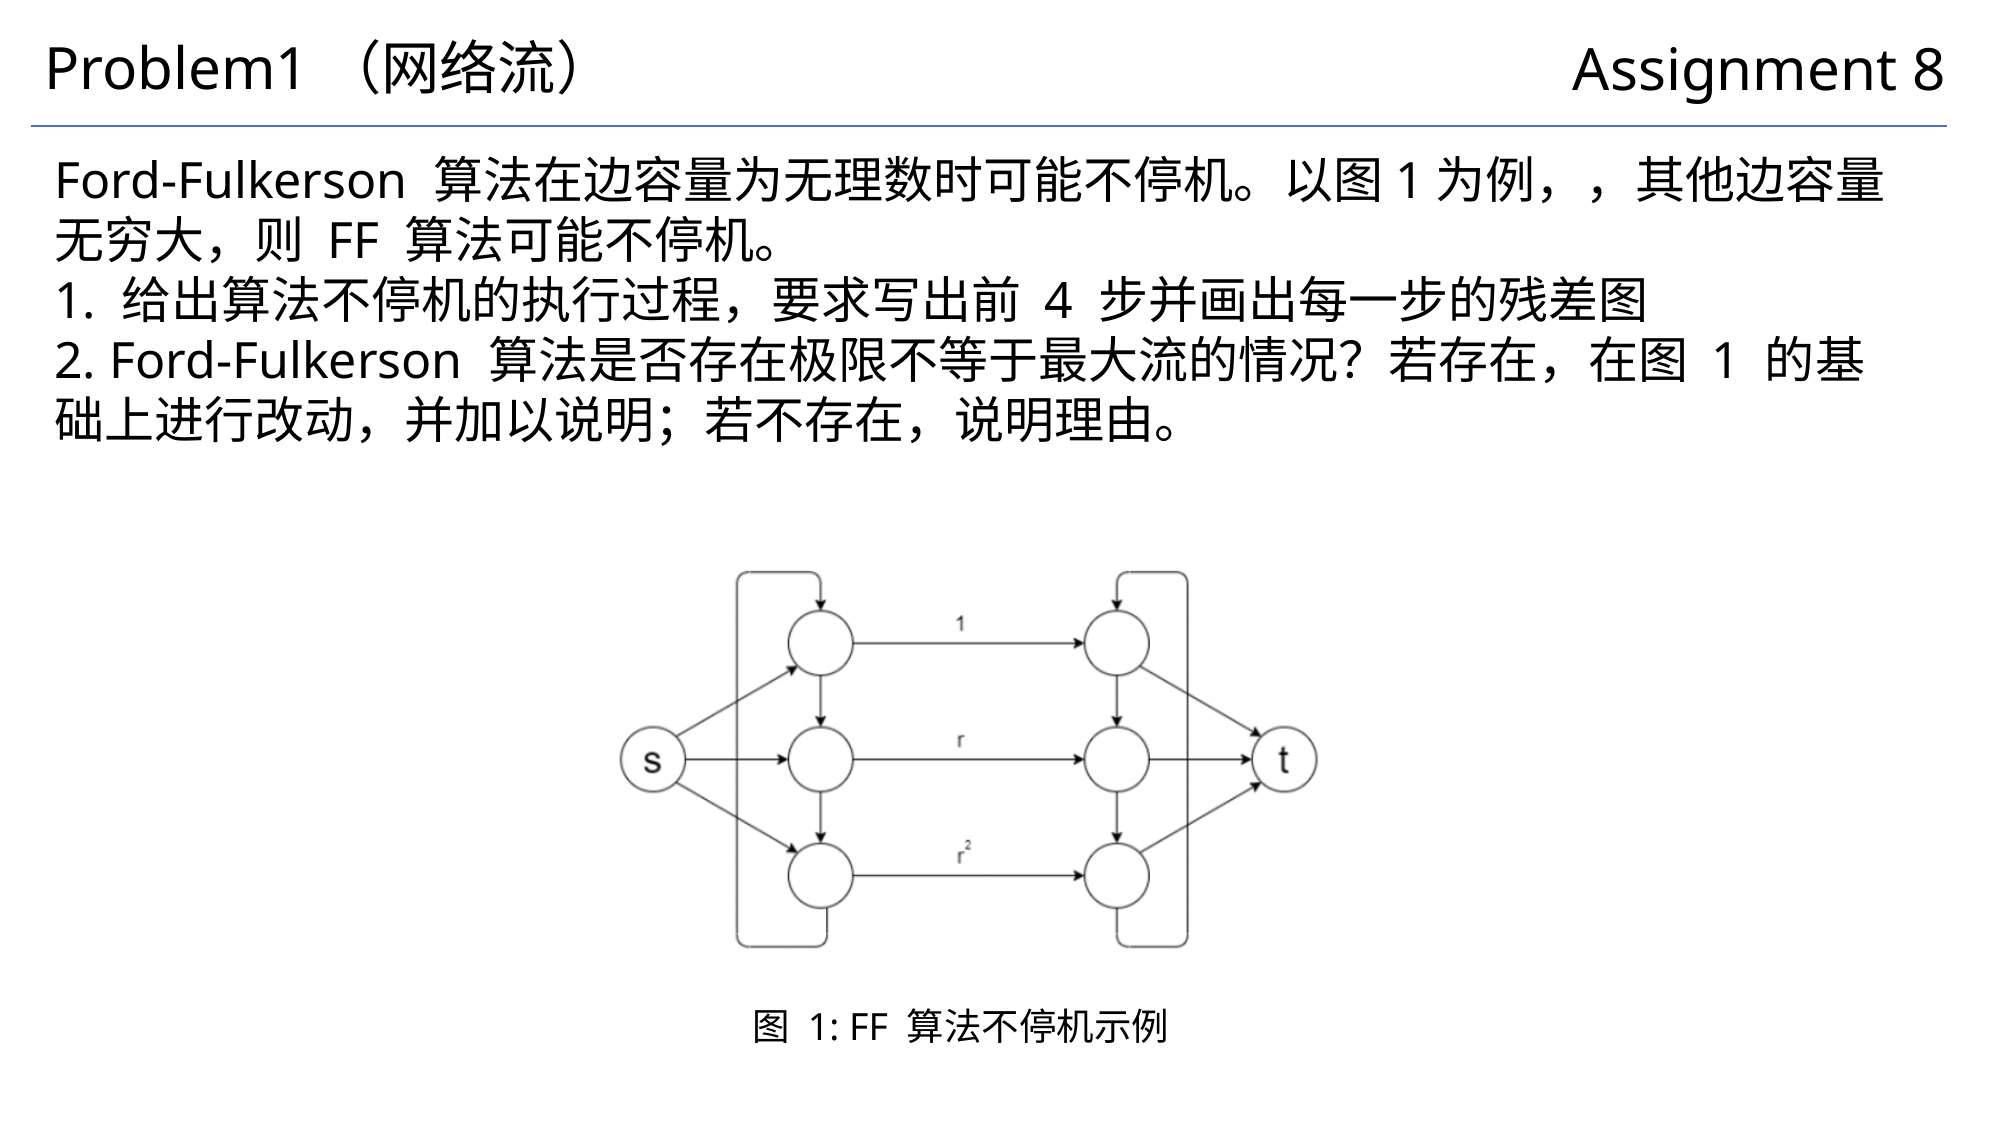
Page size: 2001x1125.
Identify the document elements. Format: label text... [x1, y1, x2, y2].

text_box Assignment 8 [1558, 24, 1961, 109]
text_box Problem1（网络流） [29, 23, 630, 109]
picture [609, 562, 1322, 951]
text_box 图 1: FF 算法不停机示例 [738, 995, 1193, 1056]
